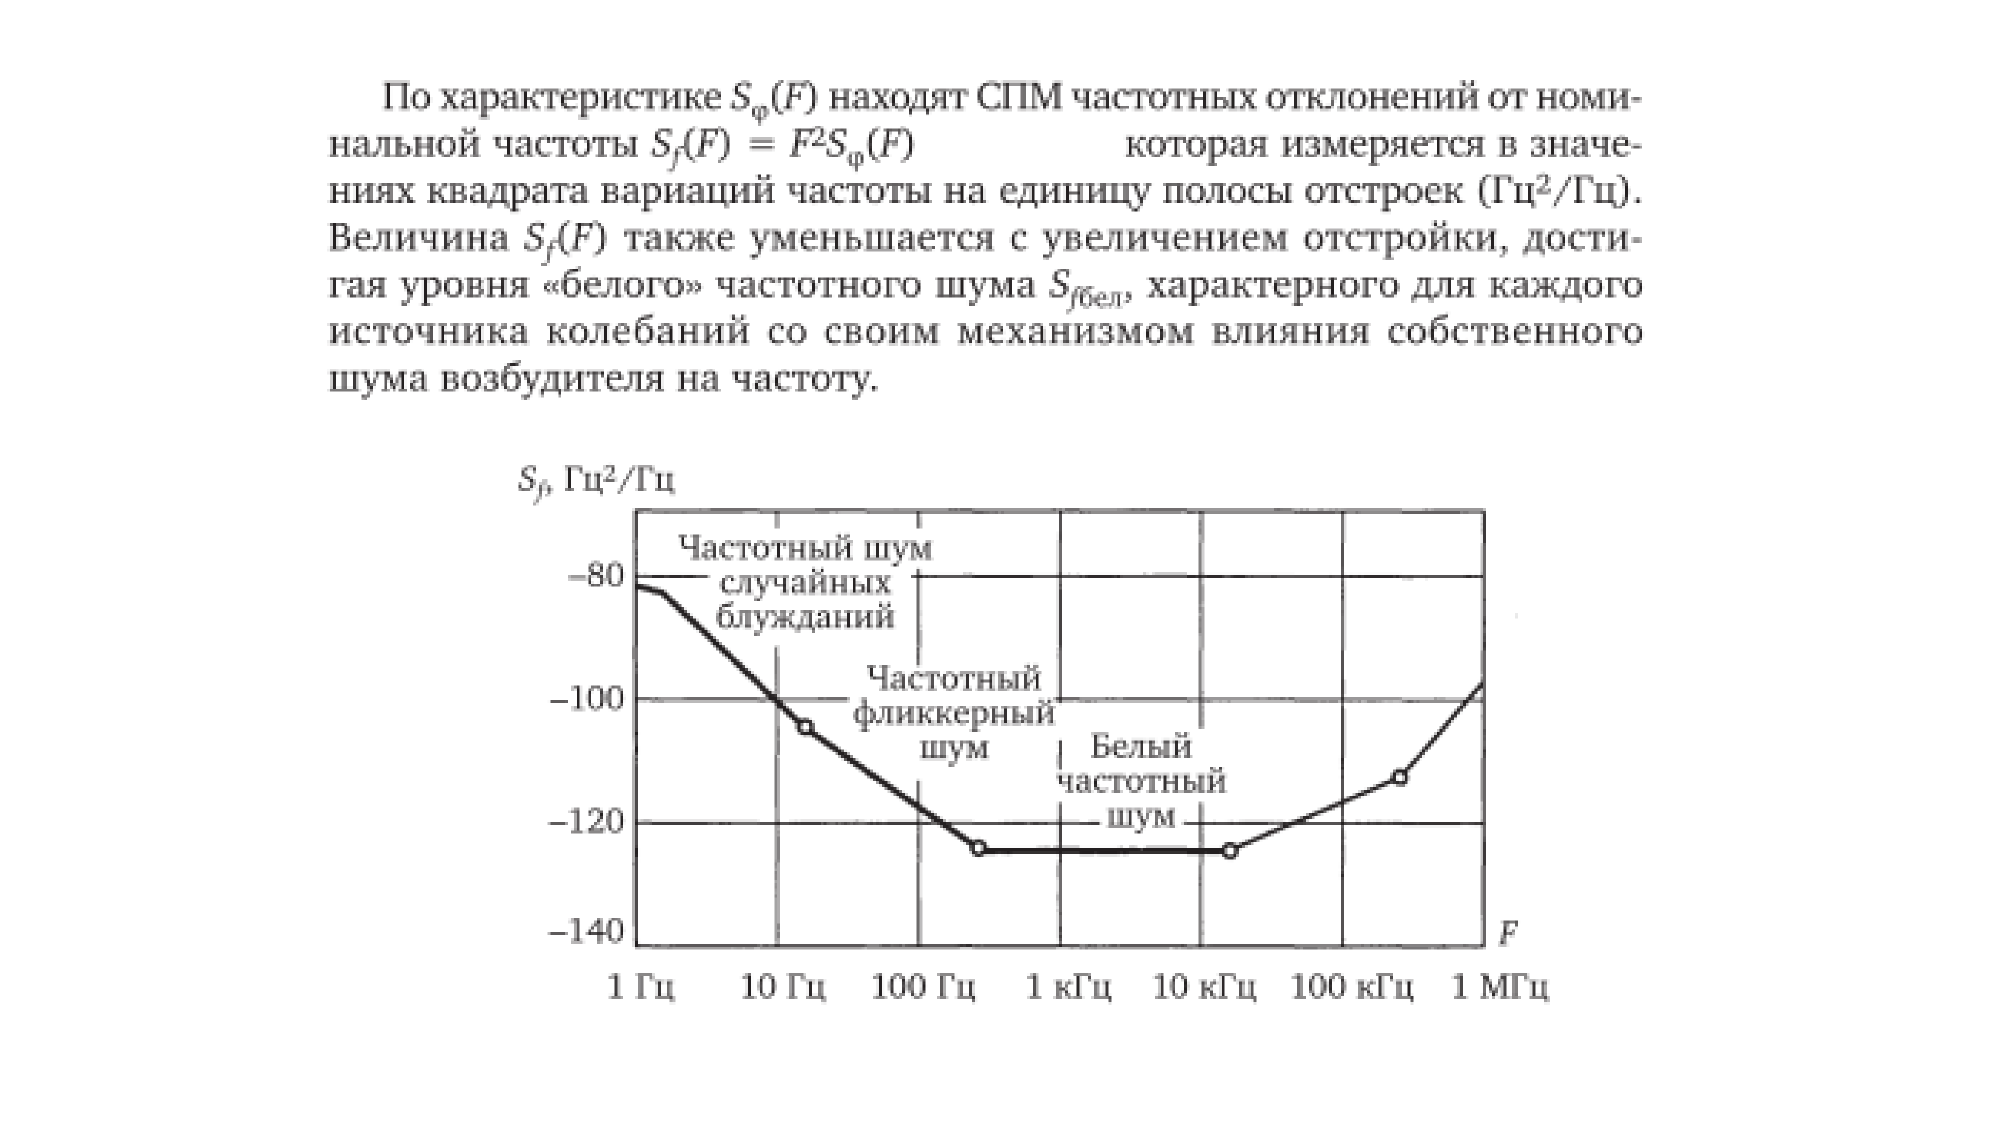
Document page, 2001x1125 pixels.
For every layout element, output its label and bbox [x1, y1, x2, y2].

picture [307, 74, 1659, 400]
picture [498, 447, 1573, 1023]
